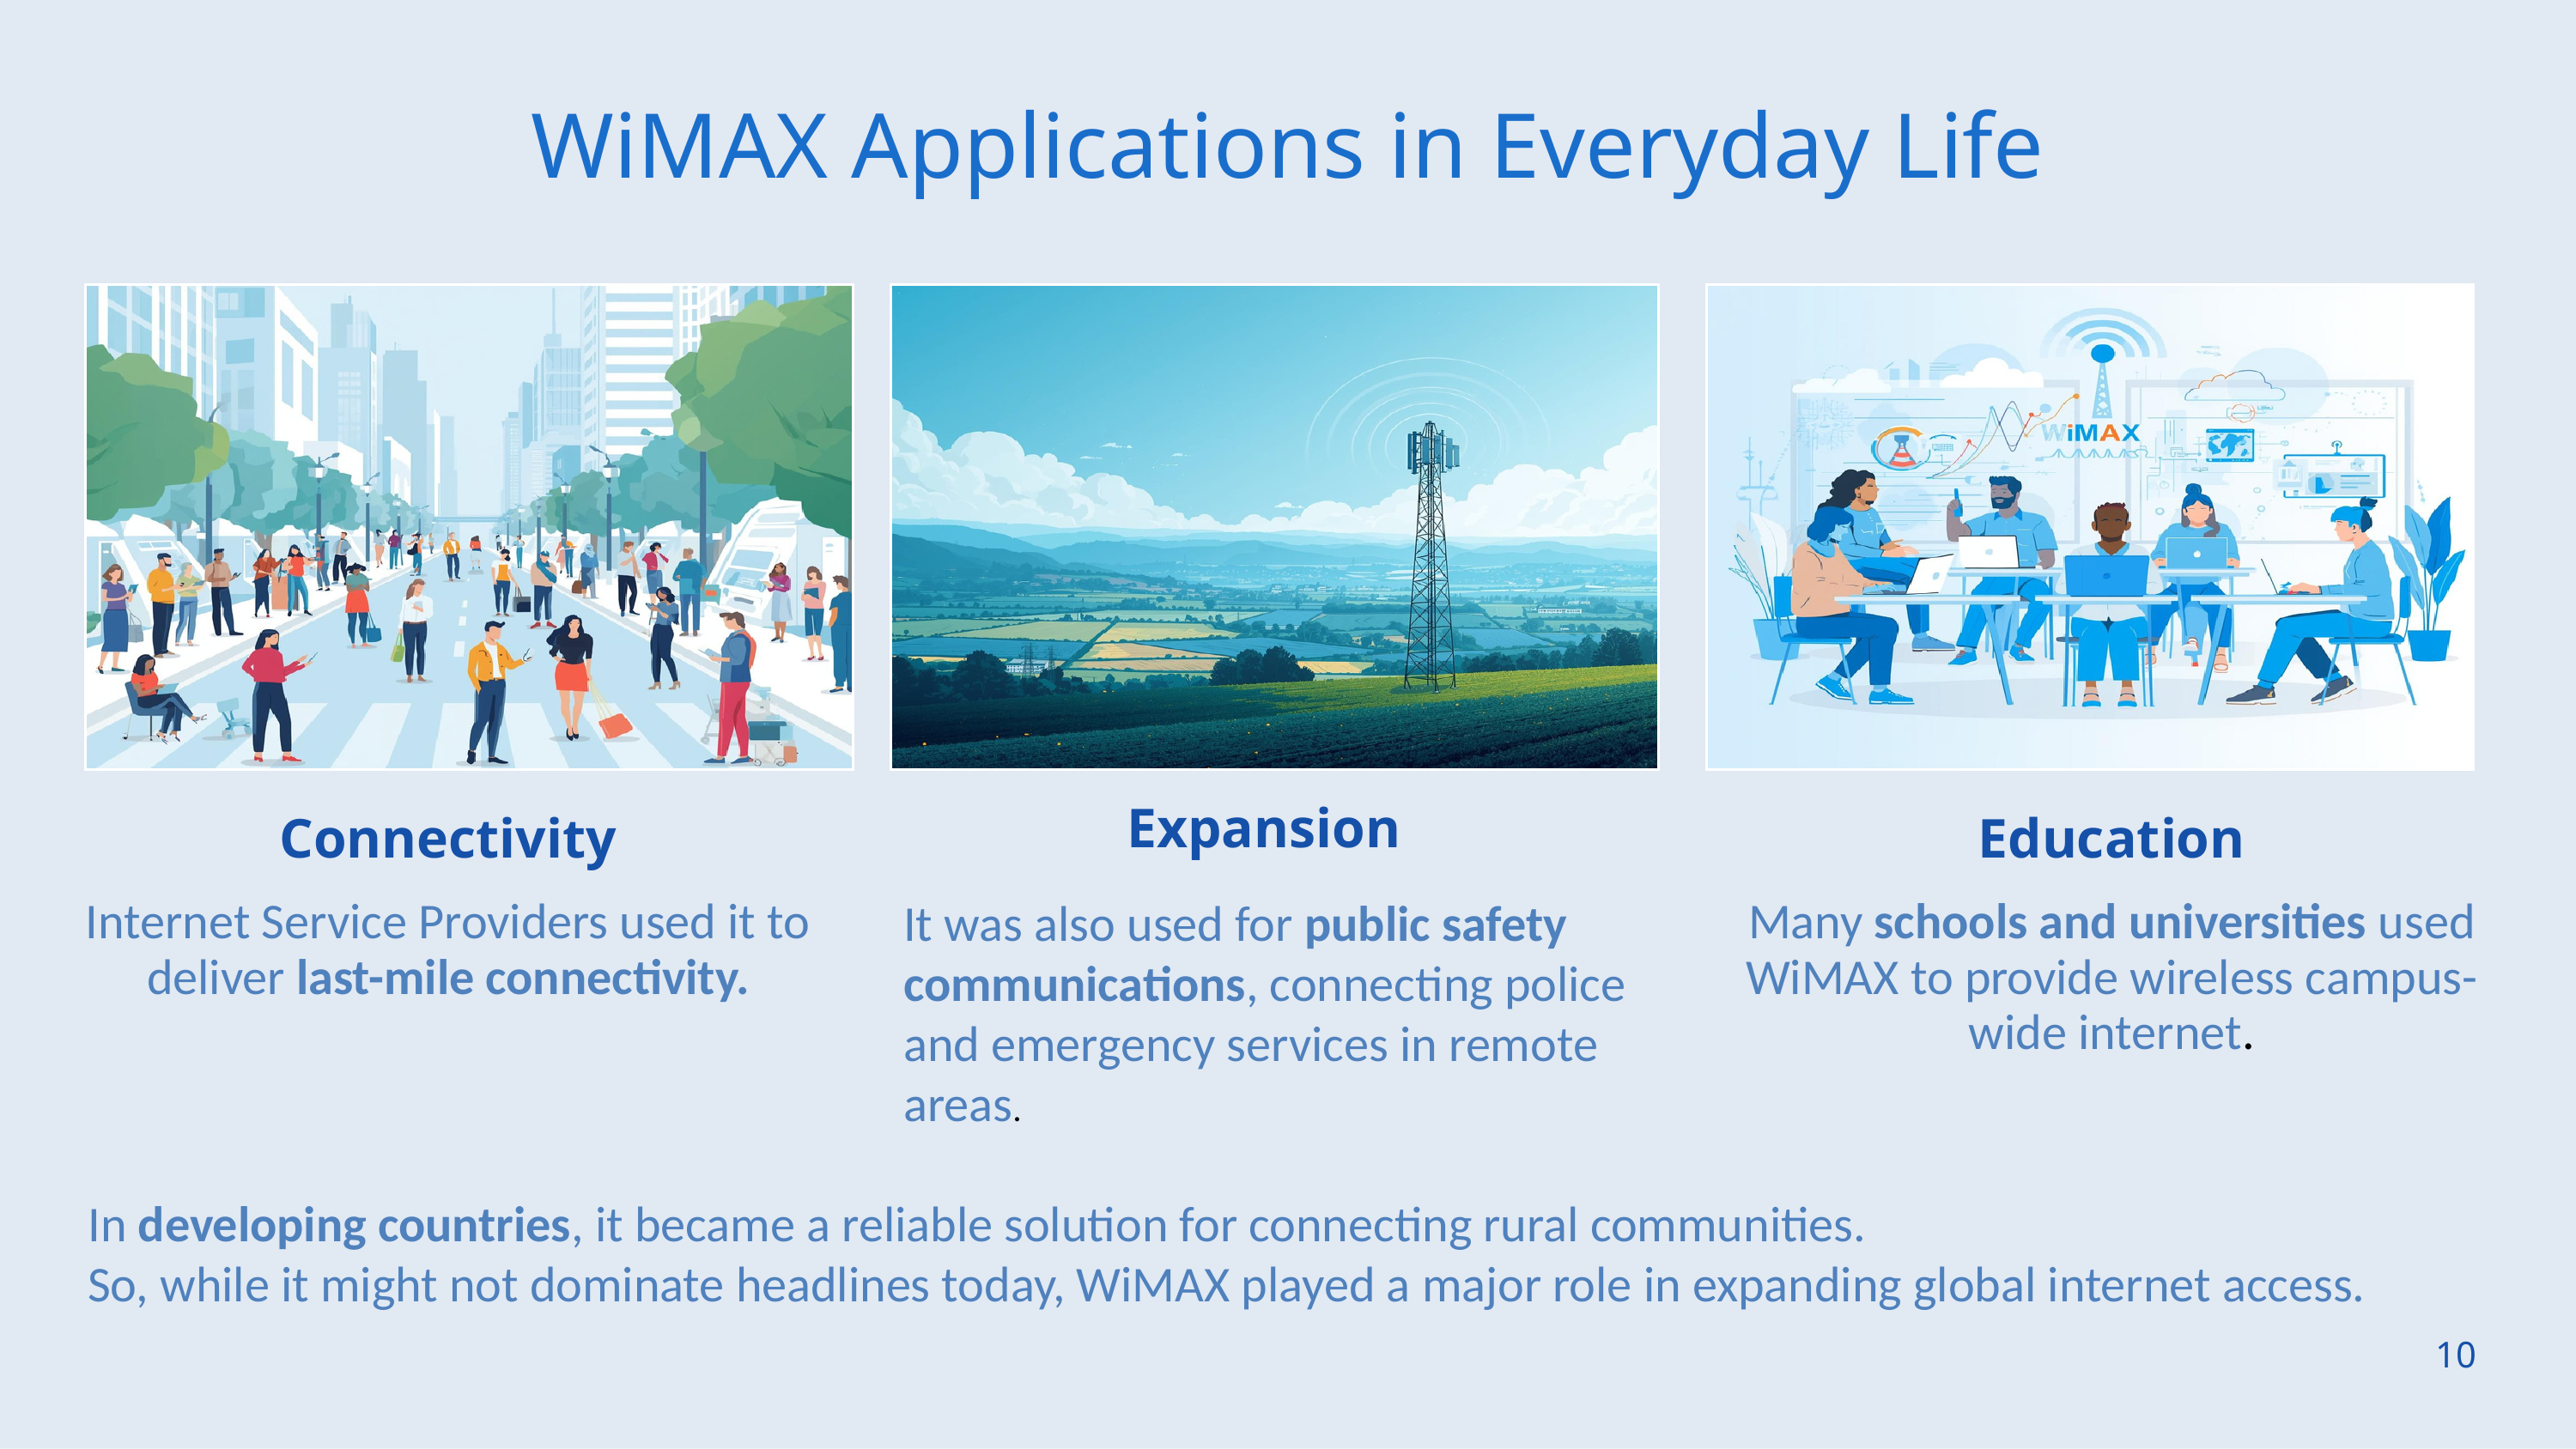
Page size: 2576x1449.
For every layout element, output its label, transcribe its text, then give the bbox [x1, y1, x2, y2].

text_box WiMAX Applications in Everyday Life [94, 97, 2482, 197]
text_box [85, 283, 854, 771]
text_box 10 [2435, 1325, 2477, 1376]
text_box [890, 283, 1659, 771]
text_box It was also used for public safety communications, connecting police and emergency services in remote areas. [890, 885, 1653, 1138]
text_box In developing countries, it became a reliable solution for connecting rural communities. So, while it might not dominate headlines today, WiMAX played a major role in expanding global internet access. [75, 1185, 2480, 1319]
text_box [1728, 809, 2496, 1063]
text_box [1706, 283, 2474, 771]
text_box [879, 798, 1648, 967]
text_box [64, 809, 832, 1006]
